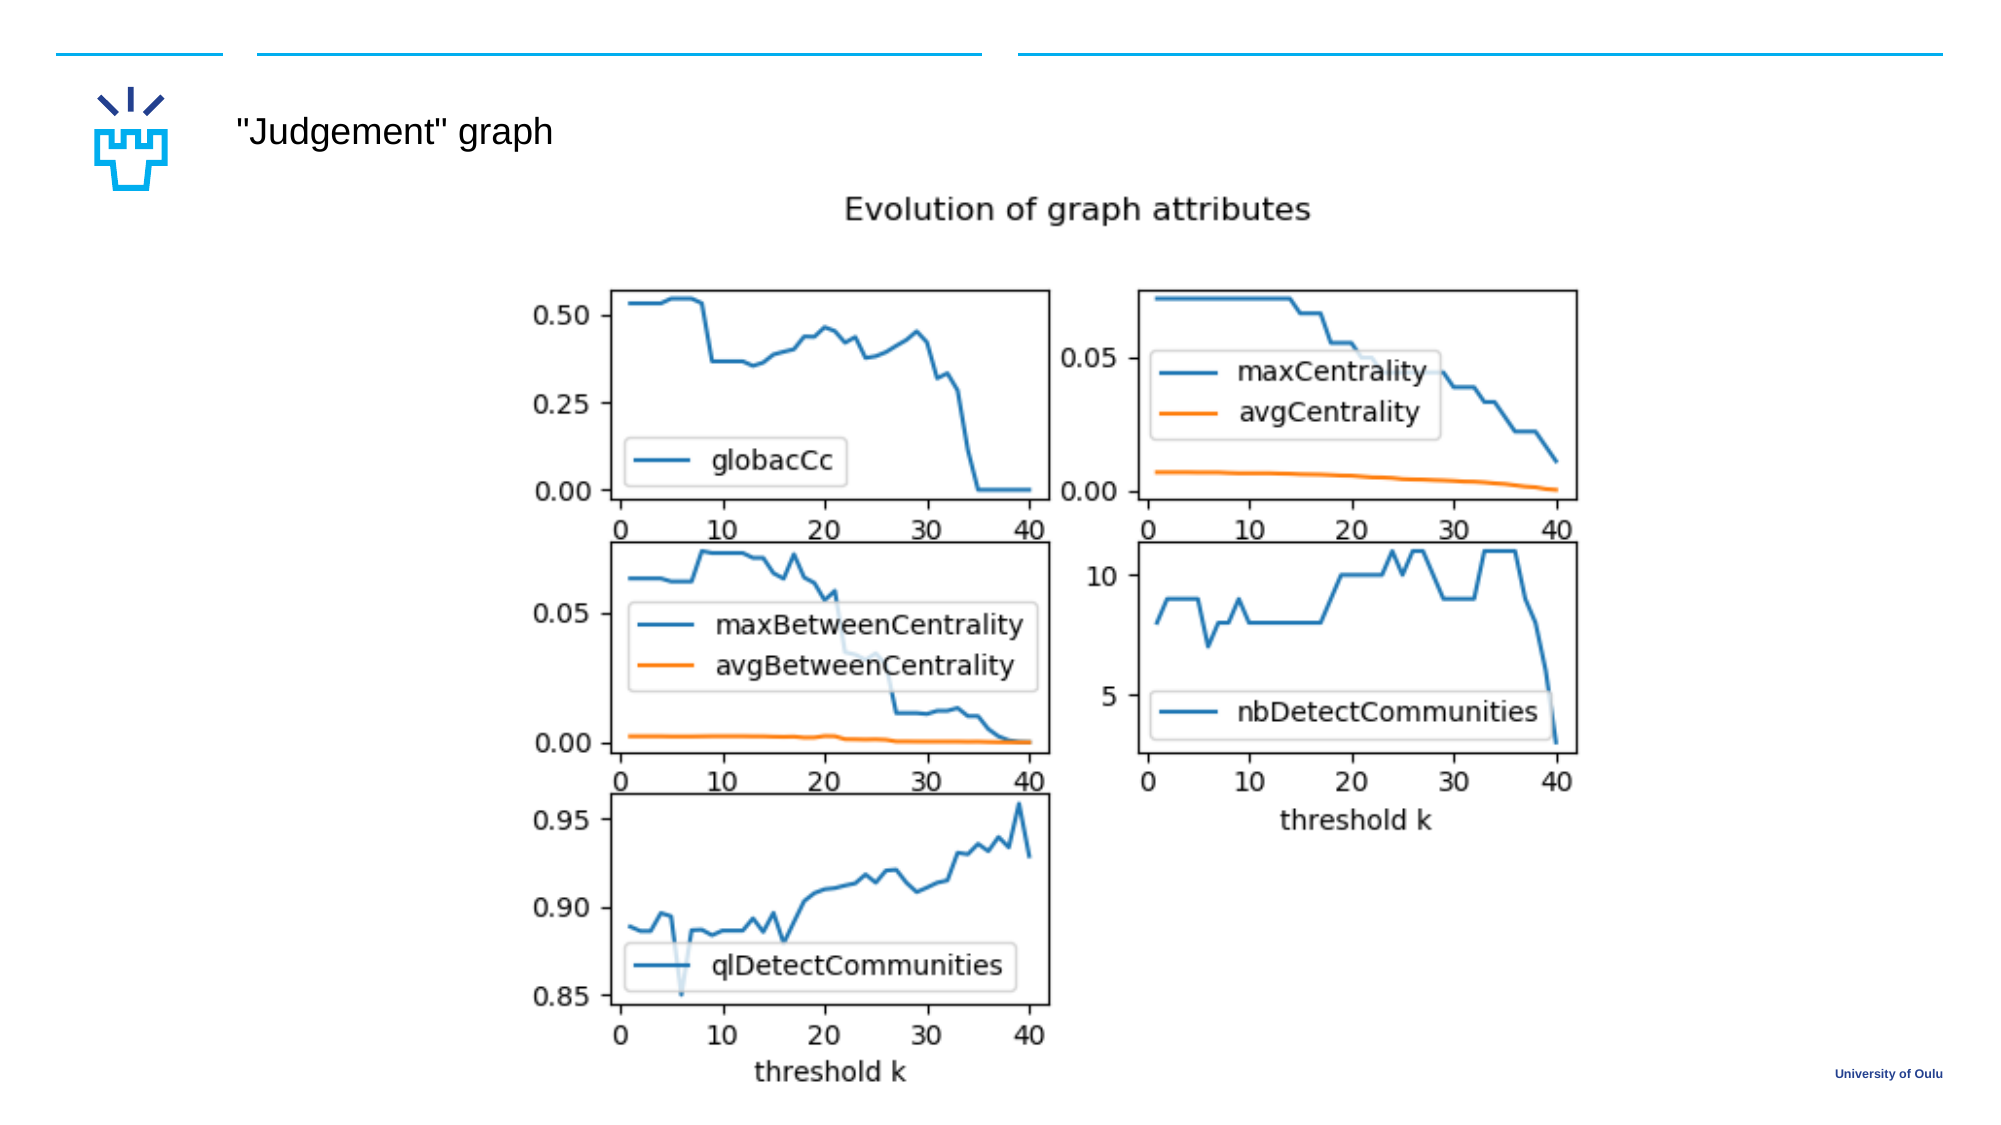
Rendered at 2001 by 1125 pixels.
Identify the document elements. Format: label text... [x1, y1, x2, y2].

picture [455, 178, 1701, 1107]
text_box "Judgement" graph [221, 99, 1935, 160]
